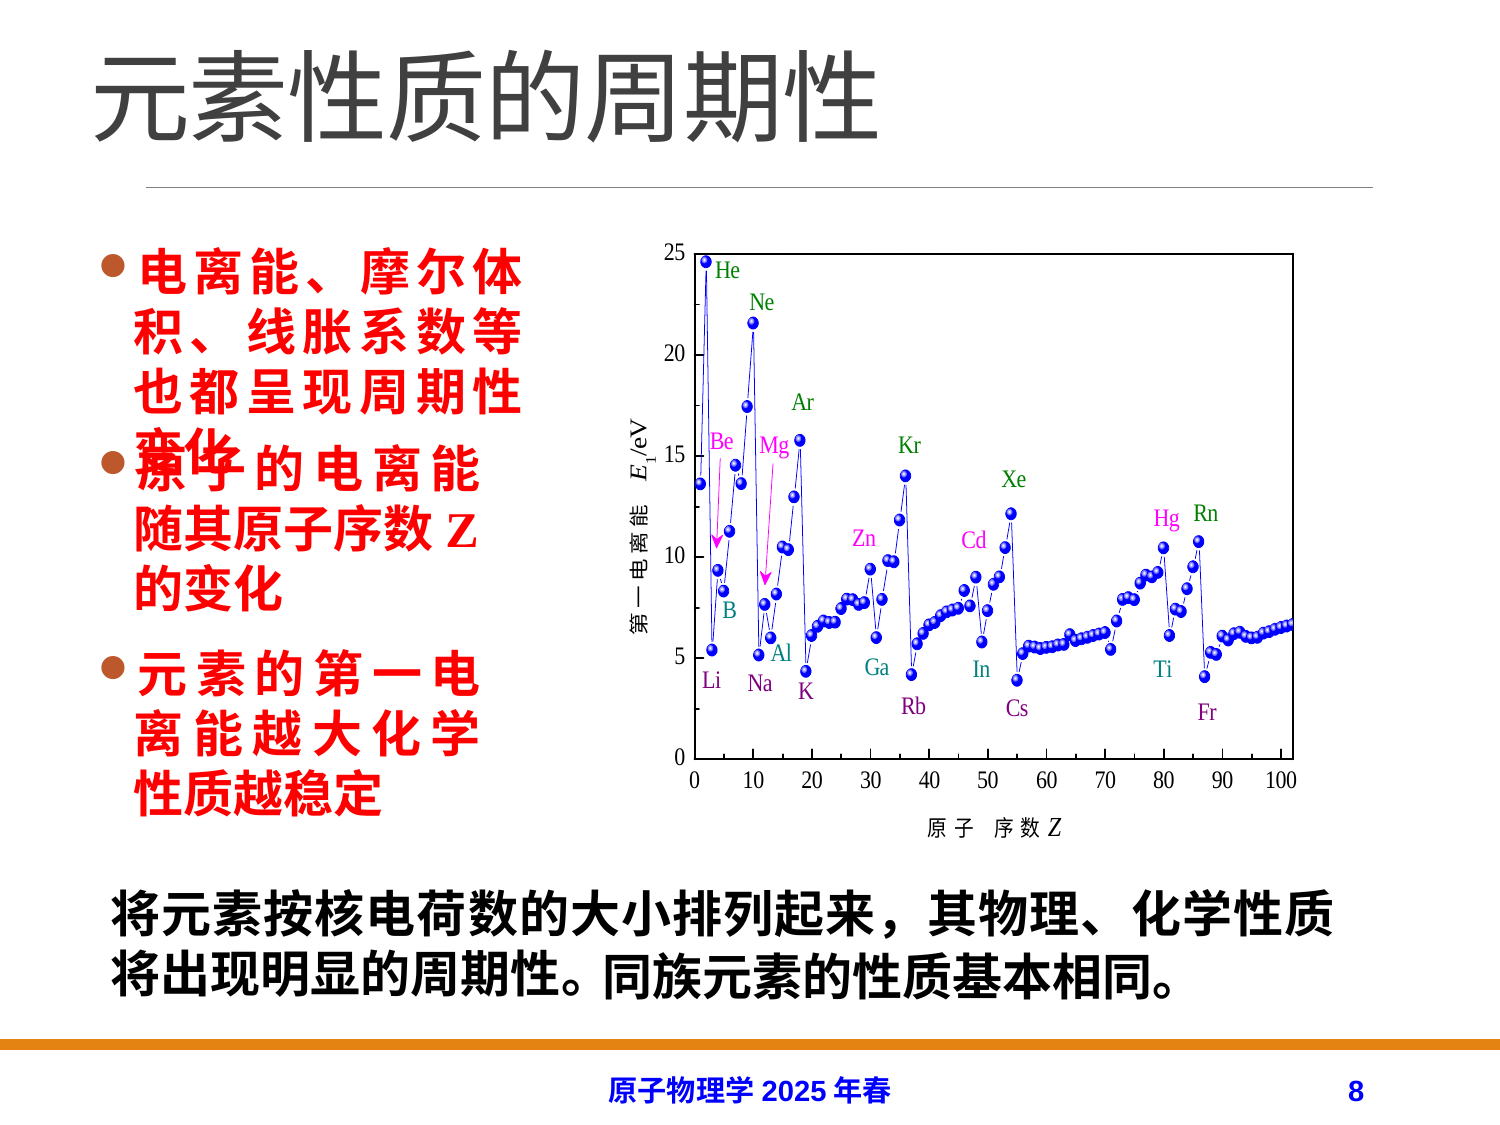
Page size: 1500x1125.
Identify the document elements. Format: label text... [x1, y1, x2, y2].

text_box 将元素按核电荷数的大小排列起来，其物理、化学性质将出现明显的周期性。 [96, 874, 1350, 1010]
footer 原子物理学2025年春 [453, 1059, 1047, 1120]
text_box 同族元素的性质基本相同。 [587, 938, 1258, 1013]
title 元素性质的周期性 [75, 8, 1438, 163]
text_box 原子的电离能随其原子序数Z的变化 元素的第一电离能越大化学性质越稳定 [83, 489, 496, 831]
text_box 电离能、摩尔体积、线胀系数等也都呈现周期性变化 [83, 233, 534, 489]
slide_number 8 [1218, 1059, 1380, 1120]
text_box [536, 171, 1416, 877]
